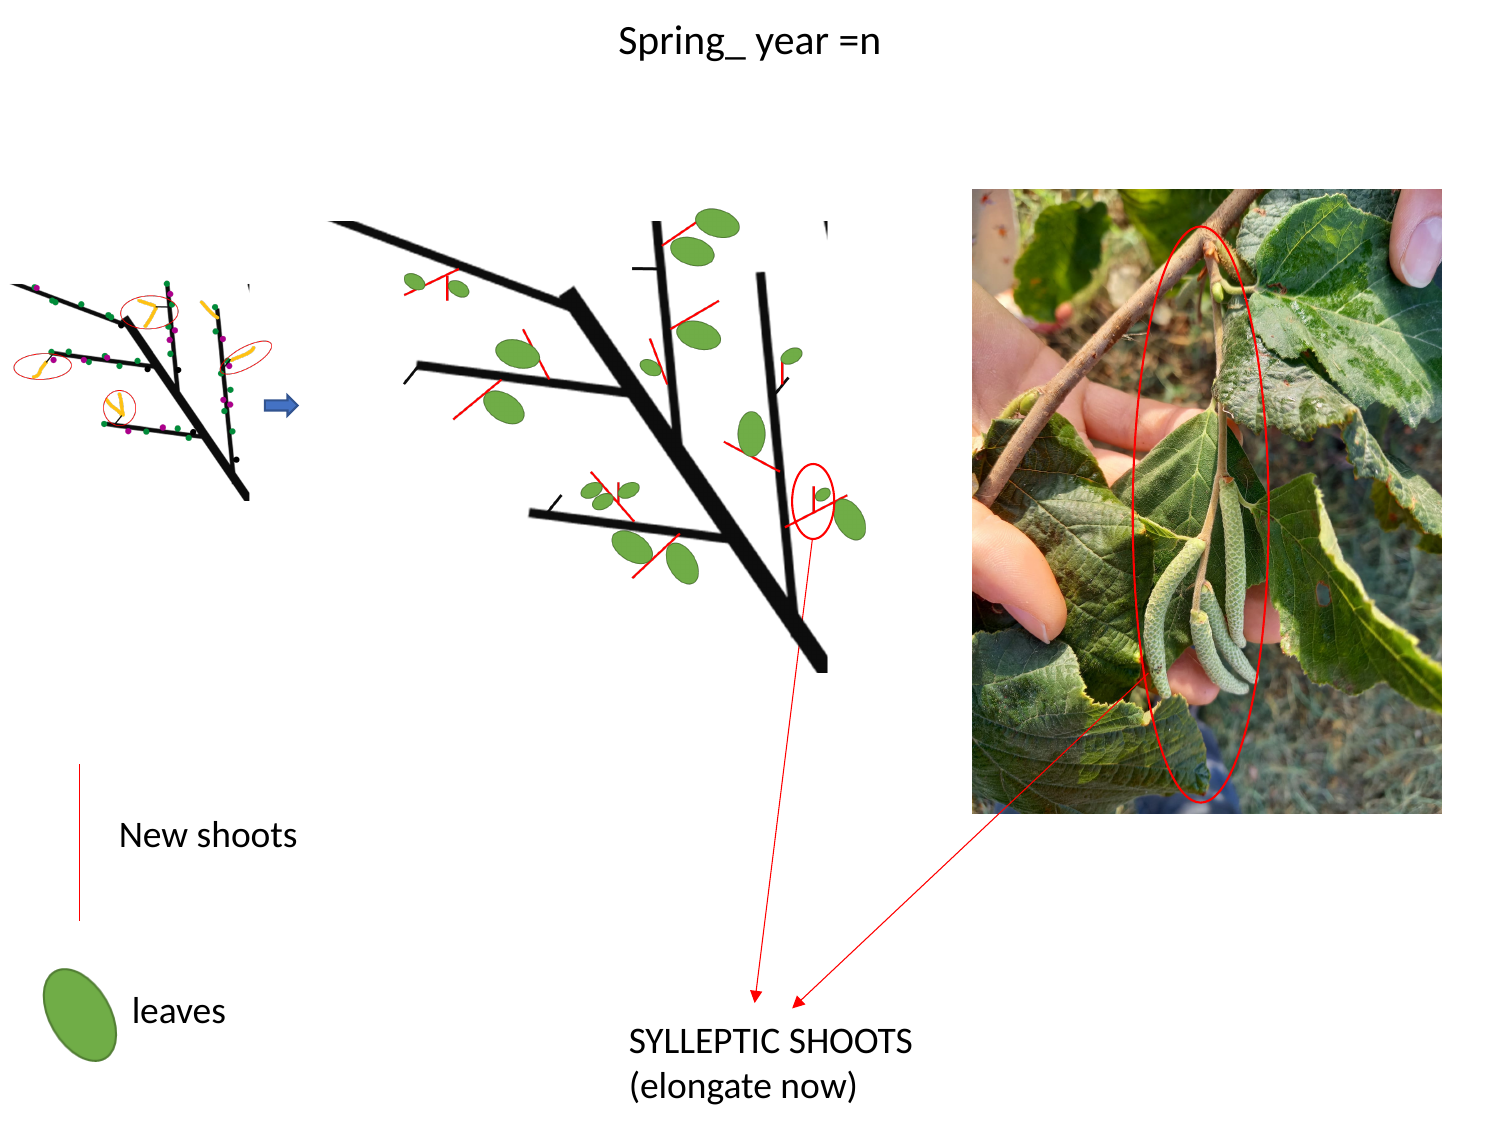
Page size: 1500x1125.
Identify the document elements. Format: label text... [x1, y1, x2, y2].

text_box New shoots [103, 802, 315, 863]
picture [3, 278, 272, 501]
picture [972, 189, 1442, 814]
text_box [272, 392, 300, 419]
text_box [792, 673, 1149, 1009]
text_box SYLLEPTIC SHOOTS (elongate now) [614, 1008, 971, 1114]
text_box leaves [118, 978, 328, 1039]
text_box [754, 673, 792, 1004]
picture [42, 967, 118, 1062]
text_box Spring_ year =n [603, 5, 897, 71]
picture [314, 208, 866, 673]
